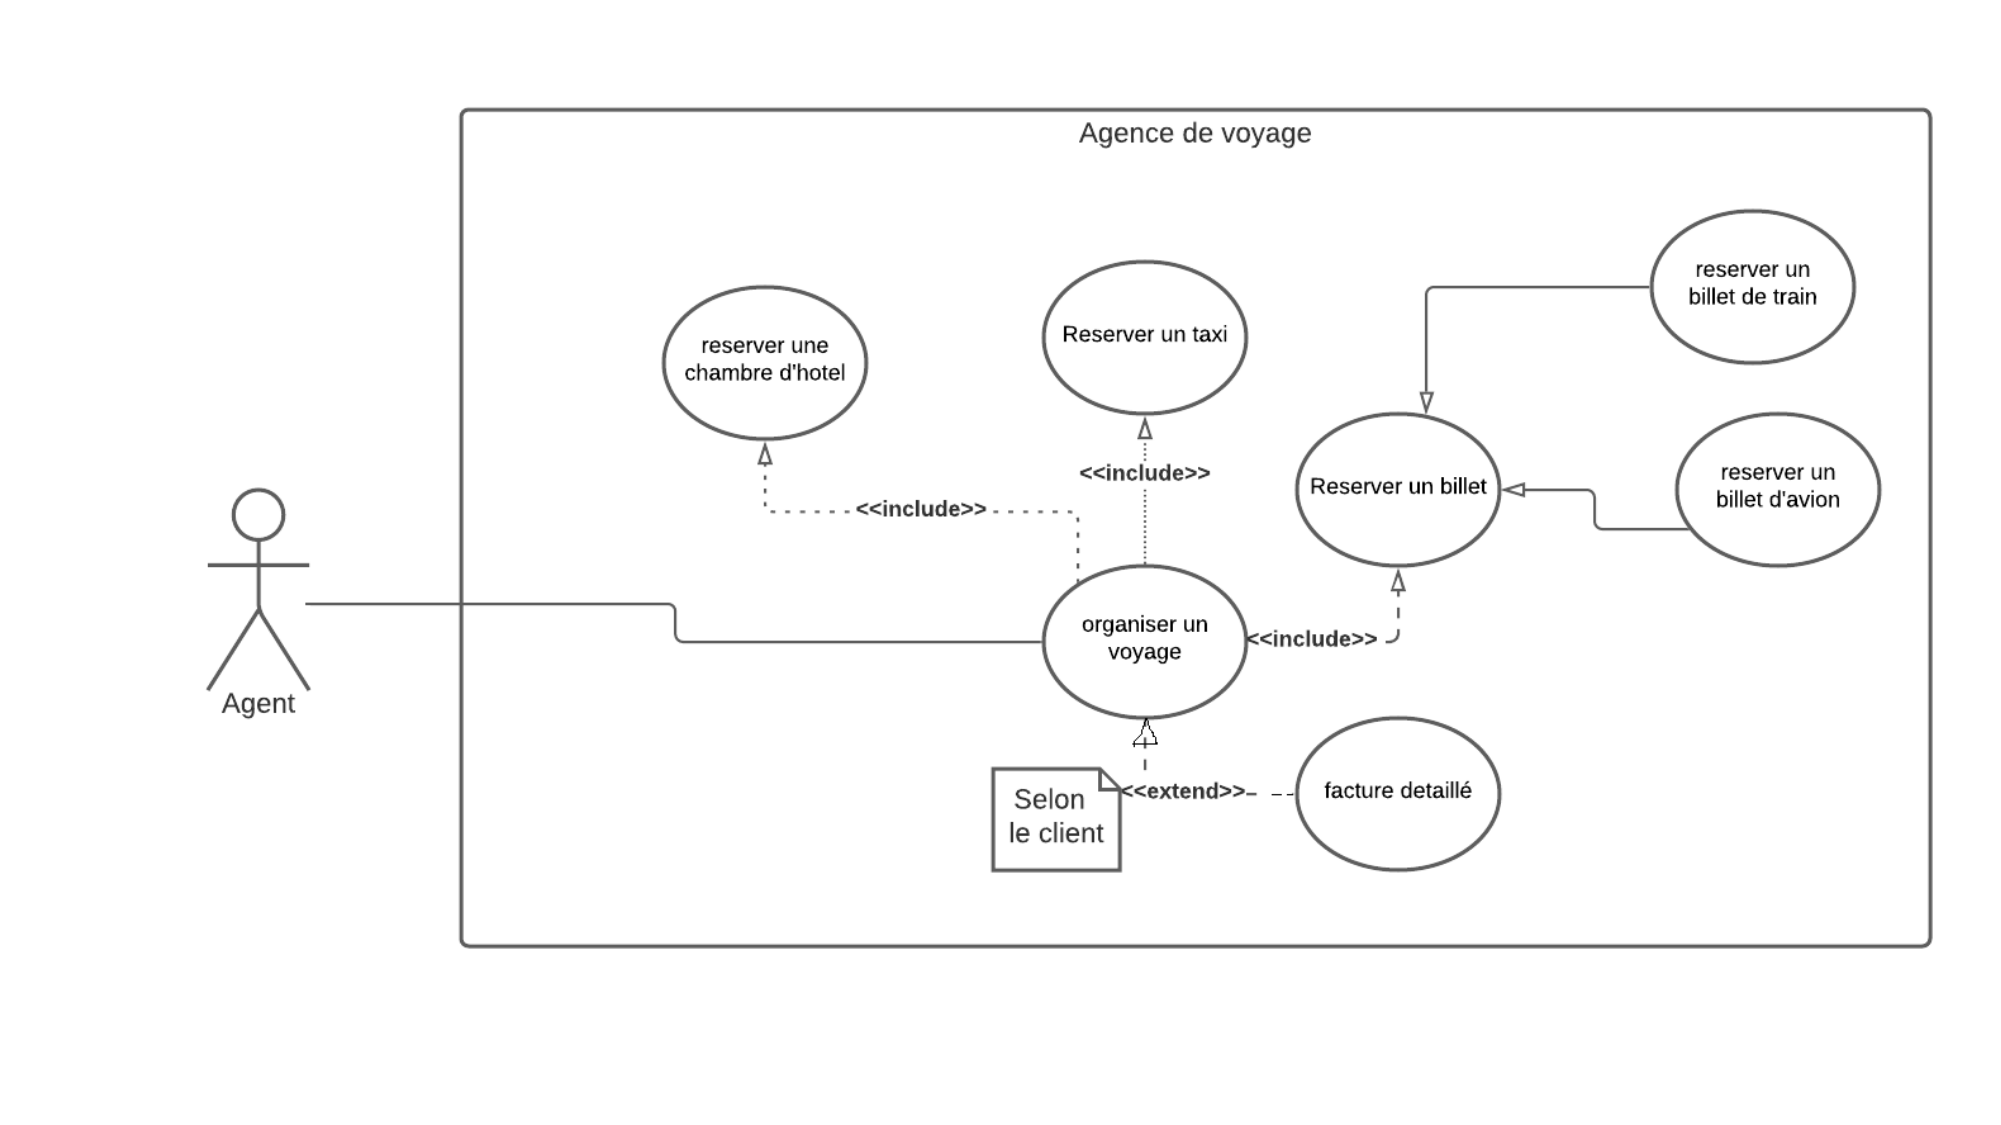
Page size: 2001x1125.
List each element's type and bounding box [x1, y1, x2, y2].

list [55, 59, 1981, 997]
